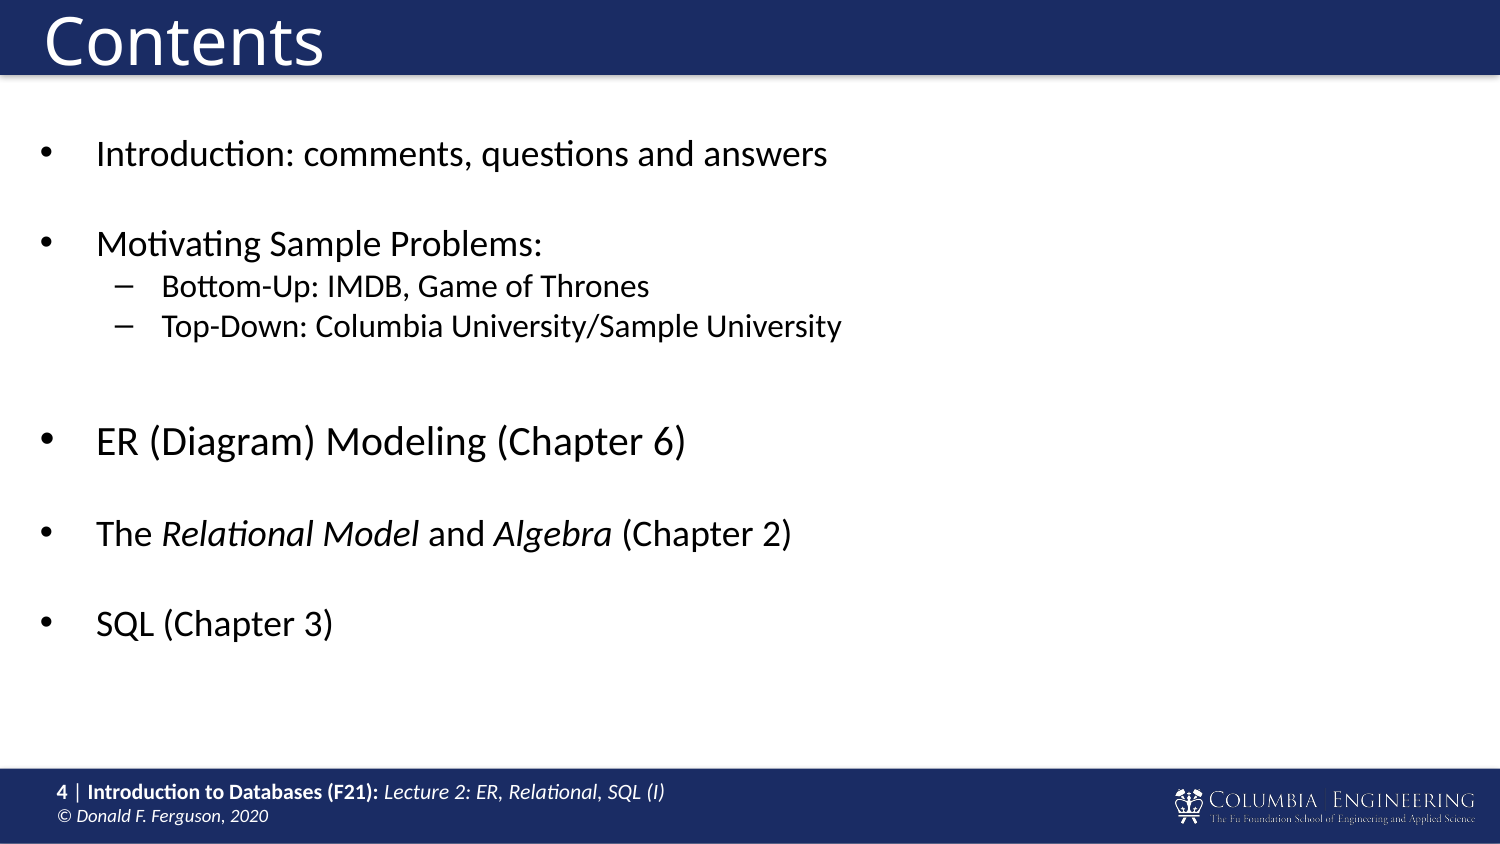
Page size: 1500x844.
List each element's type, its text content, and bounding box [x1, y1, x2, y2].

title Contents [28, 0, 1450, 73]
list Introduction: comments, questions and answers Motivating Sample Problems: Bottom-Up: IMDB, Game of Thrones Top-Down: Columbia University/Sample University ER (Diagram) Modeling (Chapter 6) The Relational Model and Algebra (Chapter 2) SQL (Chapter 3) [24, 121, 1475, 760]
